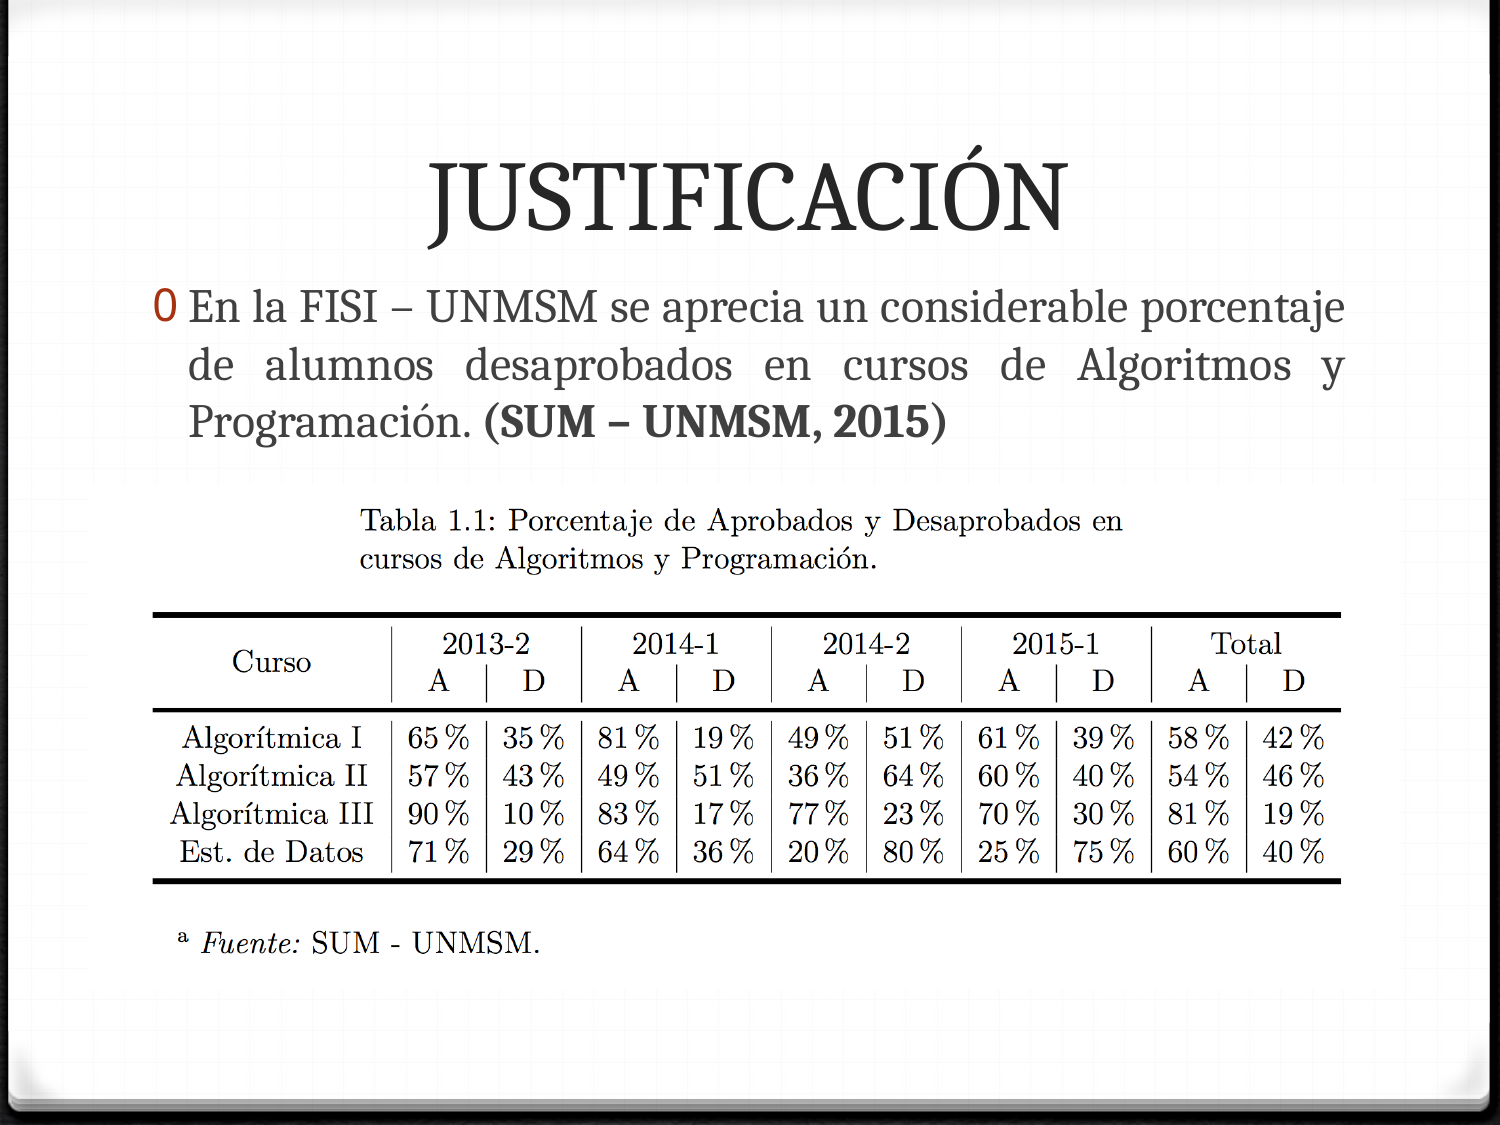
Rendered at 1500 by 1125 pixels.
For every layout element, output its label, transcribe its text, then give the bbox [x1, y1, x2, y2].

text_box En la FISI – UNMSM se aprecia un considerable porcentaje de alumnos desaprobados en cursos de Algoritmos y Programación. (SUM – UNMSM, 2015) [137, 267, 1363, 393]
picture [0, 0, 1500, 1125]
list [88, 396, 1399, 1078]
title JUSTIFICACIÓN [90, 71, 1410, 309]
